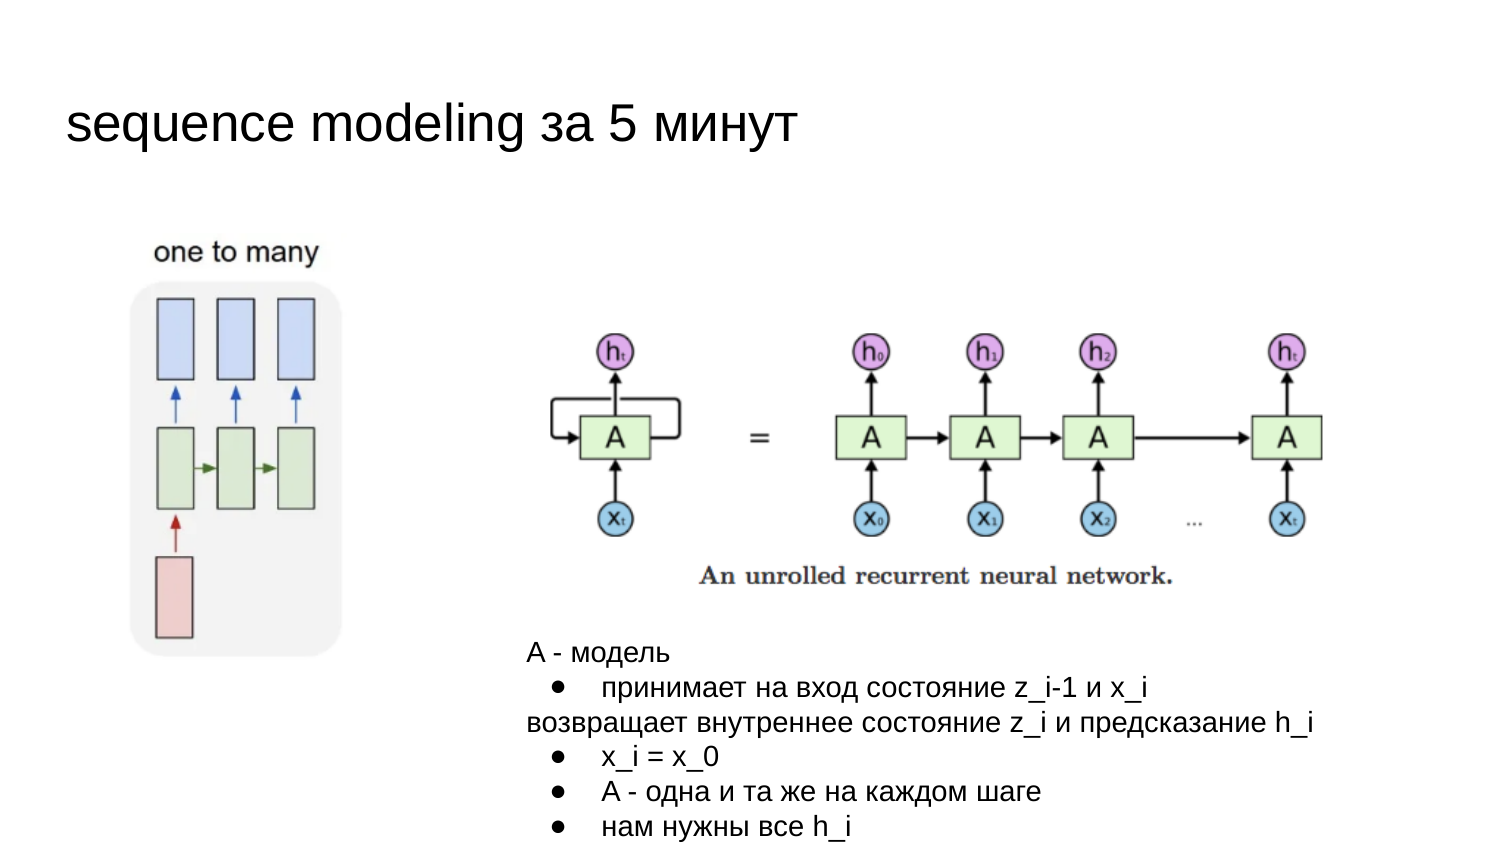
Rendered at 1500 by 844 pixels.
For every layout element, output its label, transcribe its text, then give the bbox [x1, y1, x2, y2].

picture [483, 307, 1406, 619]
picture [109, 190, 381, 684]
title sequence modeling за 5 минут [51, 72, 1449, 167]
text_box A - модель принимает на вход состояние z_i-1 и x_i возвращает внутреннее состояние z_i и предсказание h_i x_i = x_0 A - одна и та же на каждом шаге нам нужны все h_i [511, 617, 1476, 844]
